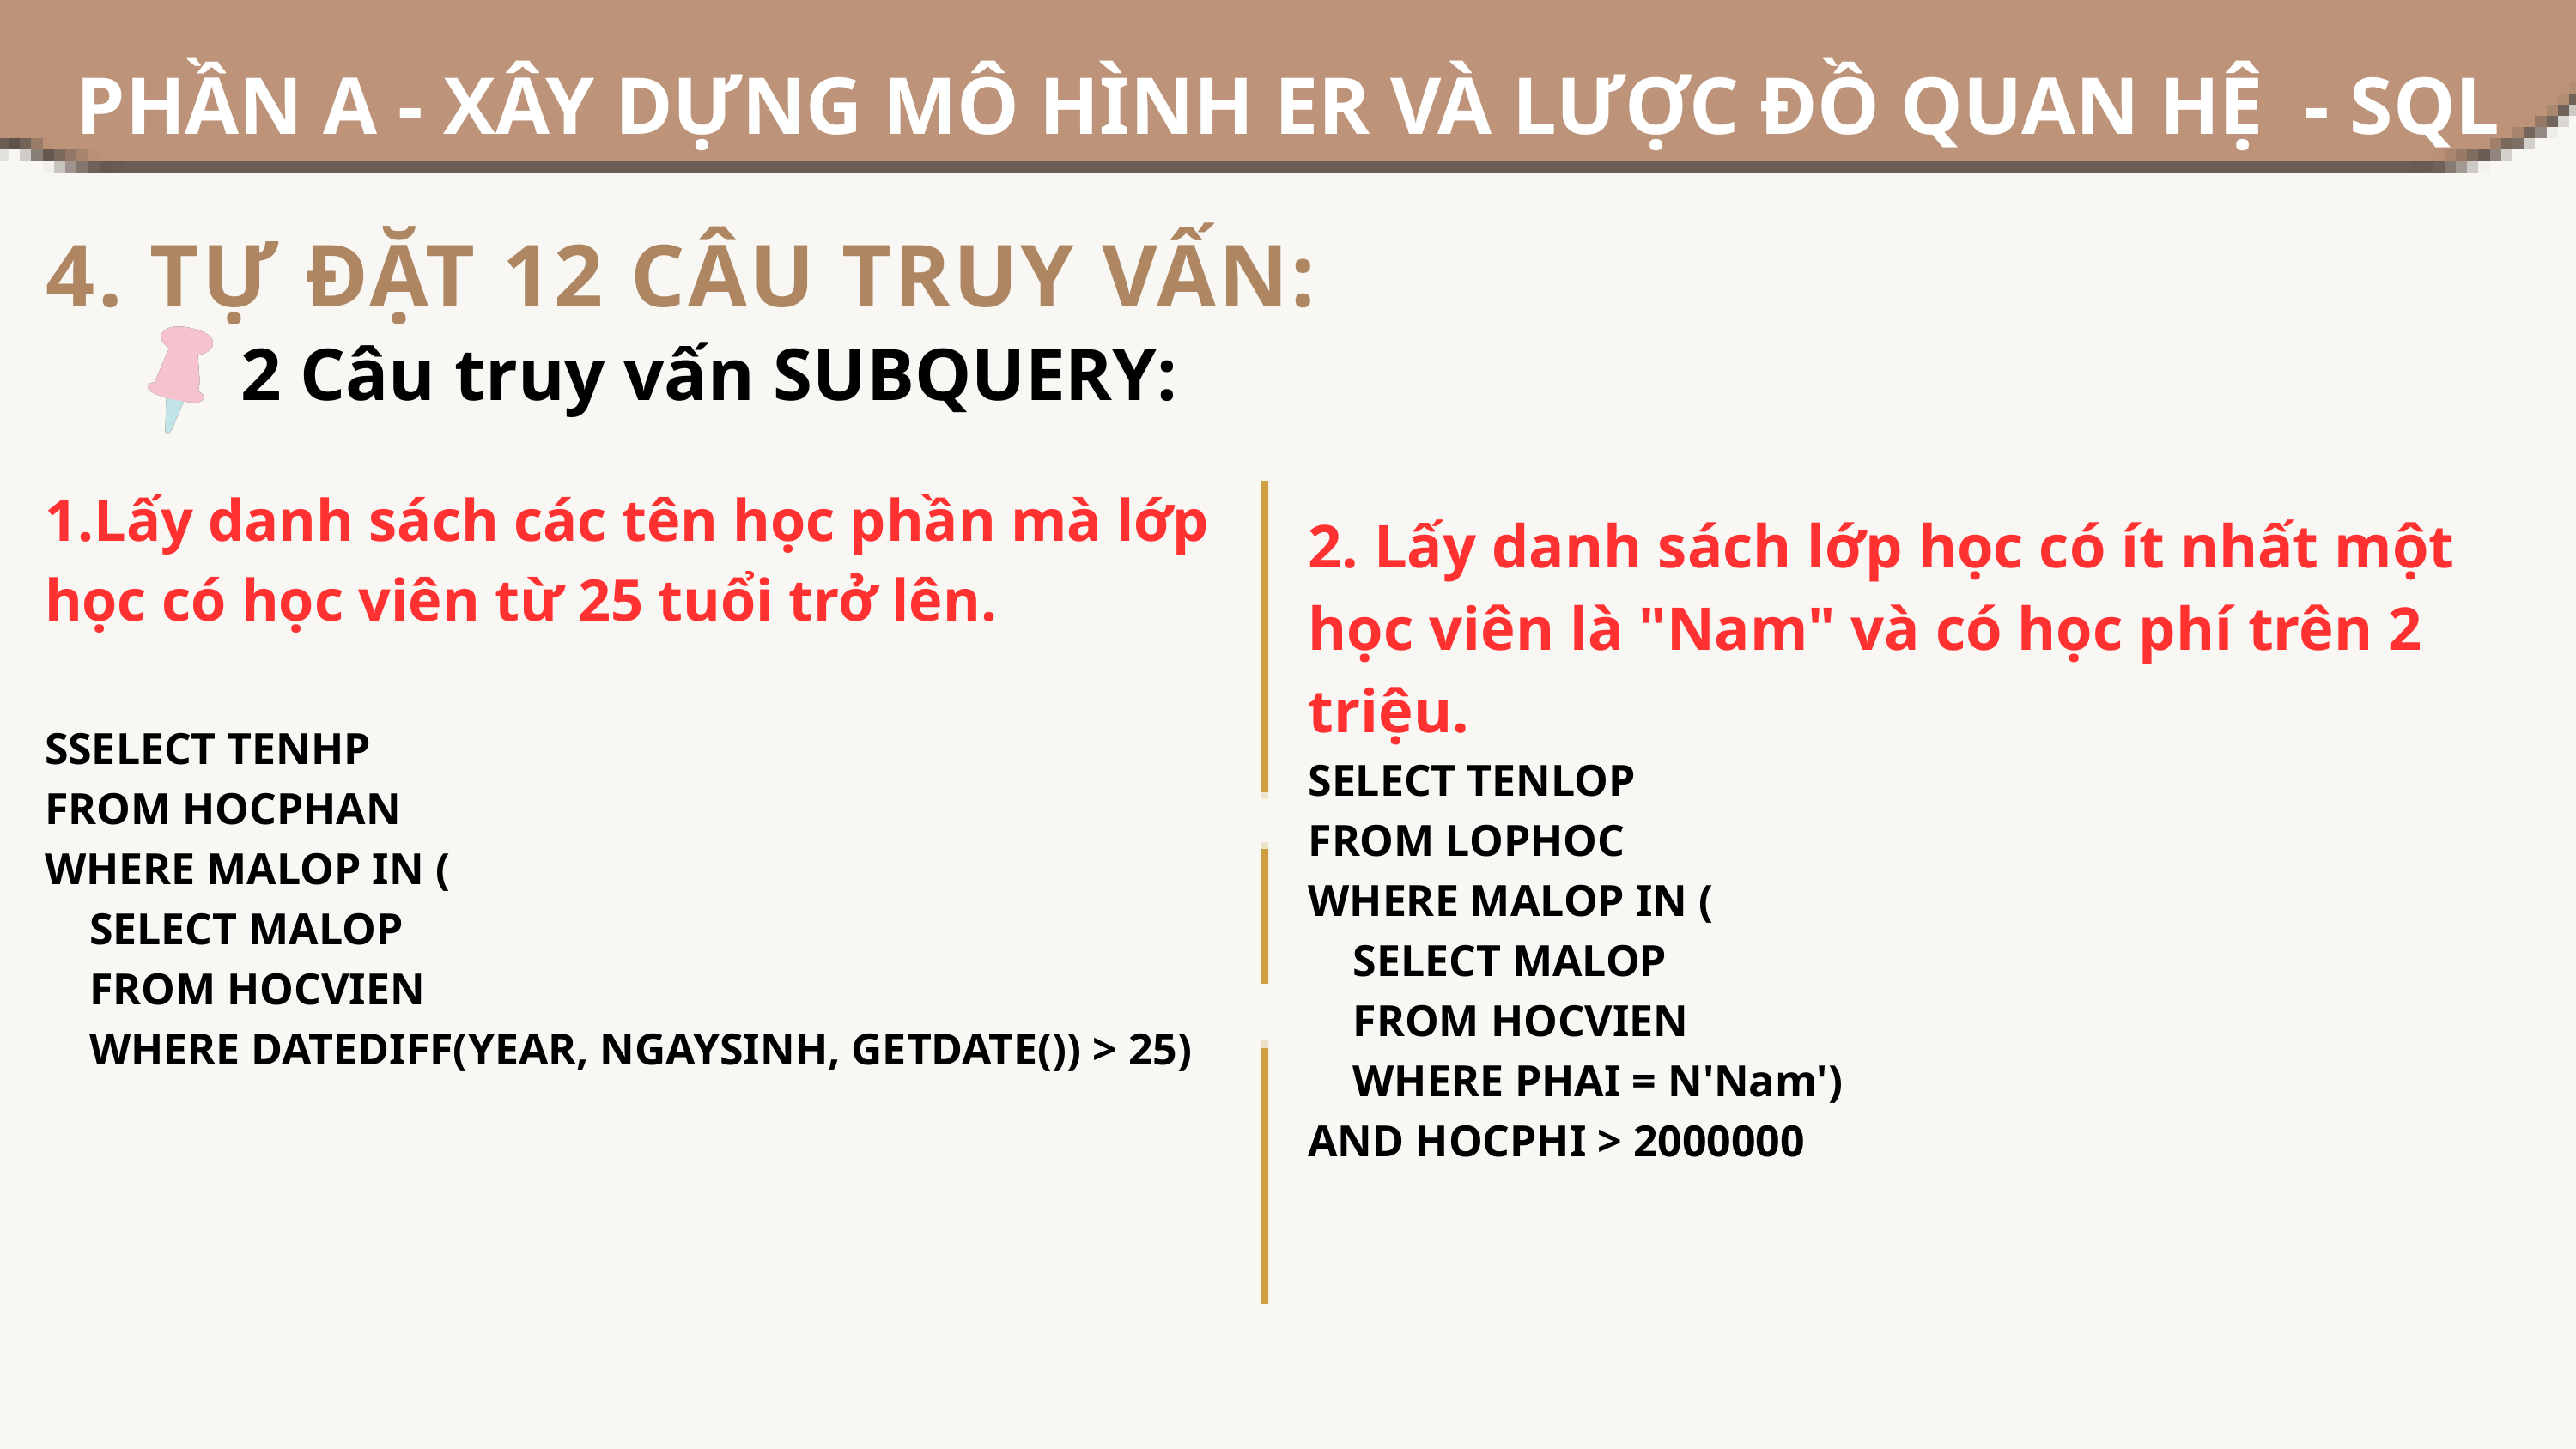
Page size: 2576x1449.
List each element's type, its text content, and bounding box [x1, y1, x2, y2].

text_box PHẦN A - XÂY DỰNG MÔ HÌNH ER VÀ LƯỢC ĐỒ QUAN HỆ - SQL [27, 40, 2549, 150]
text_box [144, 324, 218, 434]
text_box [0, 0, 2576, 173]
text_box 1.Lấy danh sách các tên học phần mà lớp học có học viên từ 25 tuổi trở lên. SSELECT TENHP FROM HOCPHAN WHERE MALOP IN ( SELECT MALOP FROM HOCVIEN WHERE DATEDIFF(YEAR, NGAYSINH, GETDATE()) > 25) [45, 472, 1261, 1304]
text_box 2. Lấy danh sách lớp học có ít nhất một học viên là "Nam" và có học phí trên 2 triệu. SELECT TENLOP FROM LOPHOC WHERE MALOP IN ( SELECT MALOP FROM HOCVIEN WHERE PHAI = N'Nam') AND HOCPHI > 2000000 [1308, 496, 2549, 1226]
text_box [1261, 481, 1269, 1304]
text_box 2 Câu truy vấn SUBQUERY: [28, 314, 1391, 415]
text_box 4. TỰ ĐẶT 12 CÂU TRUY VẤN: [0, 224, 1391, 424]
